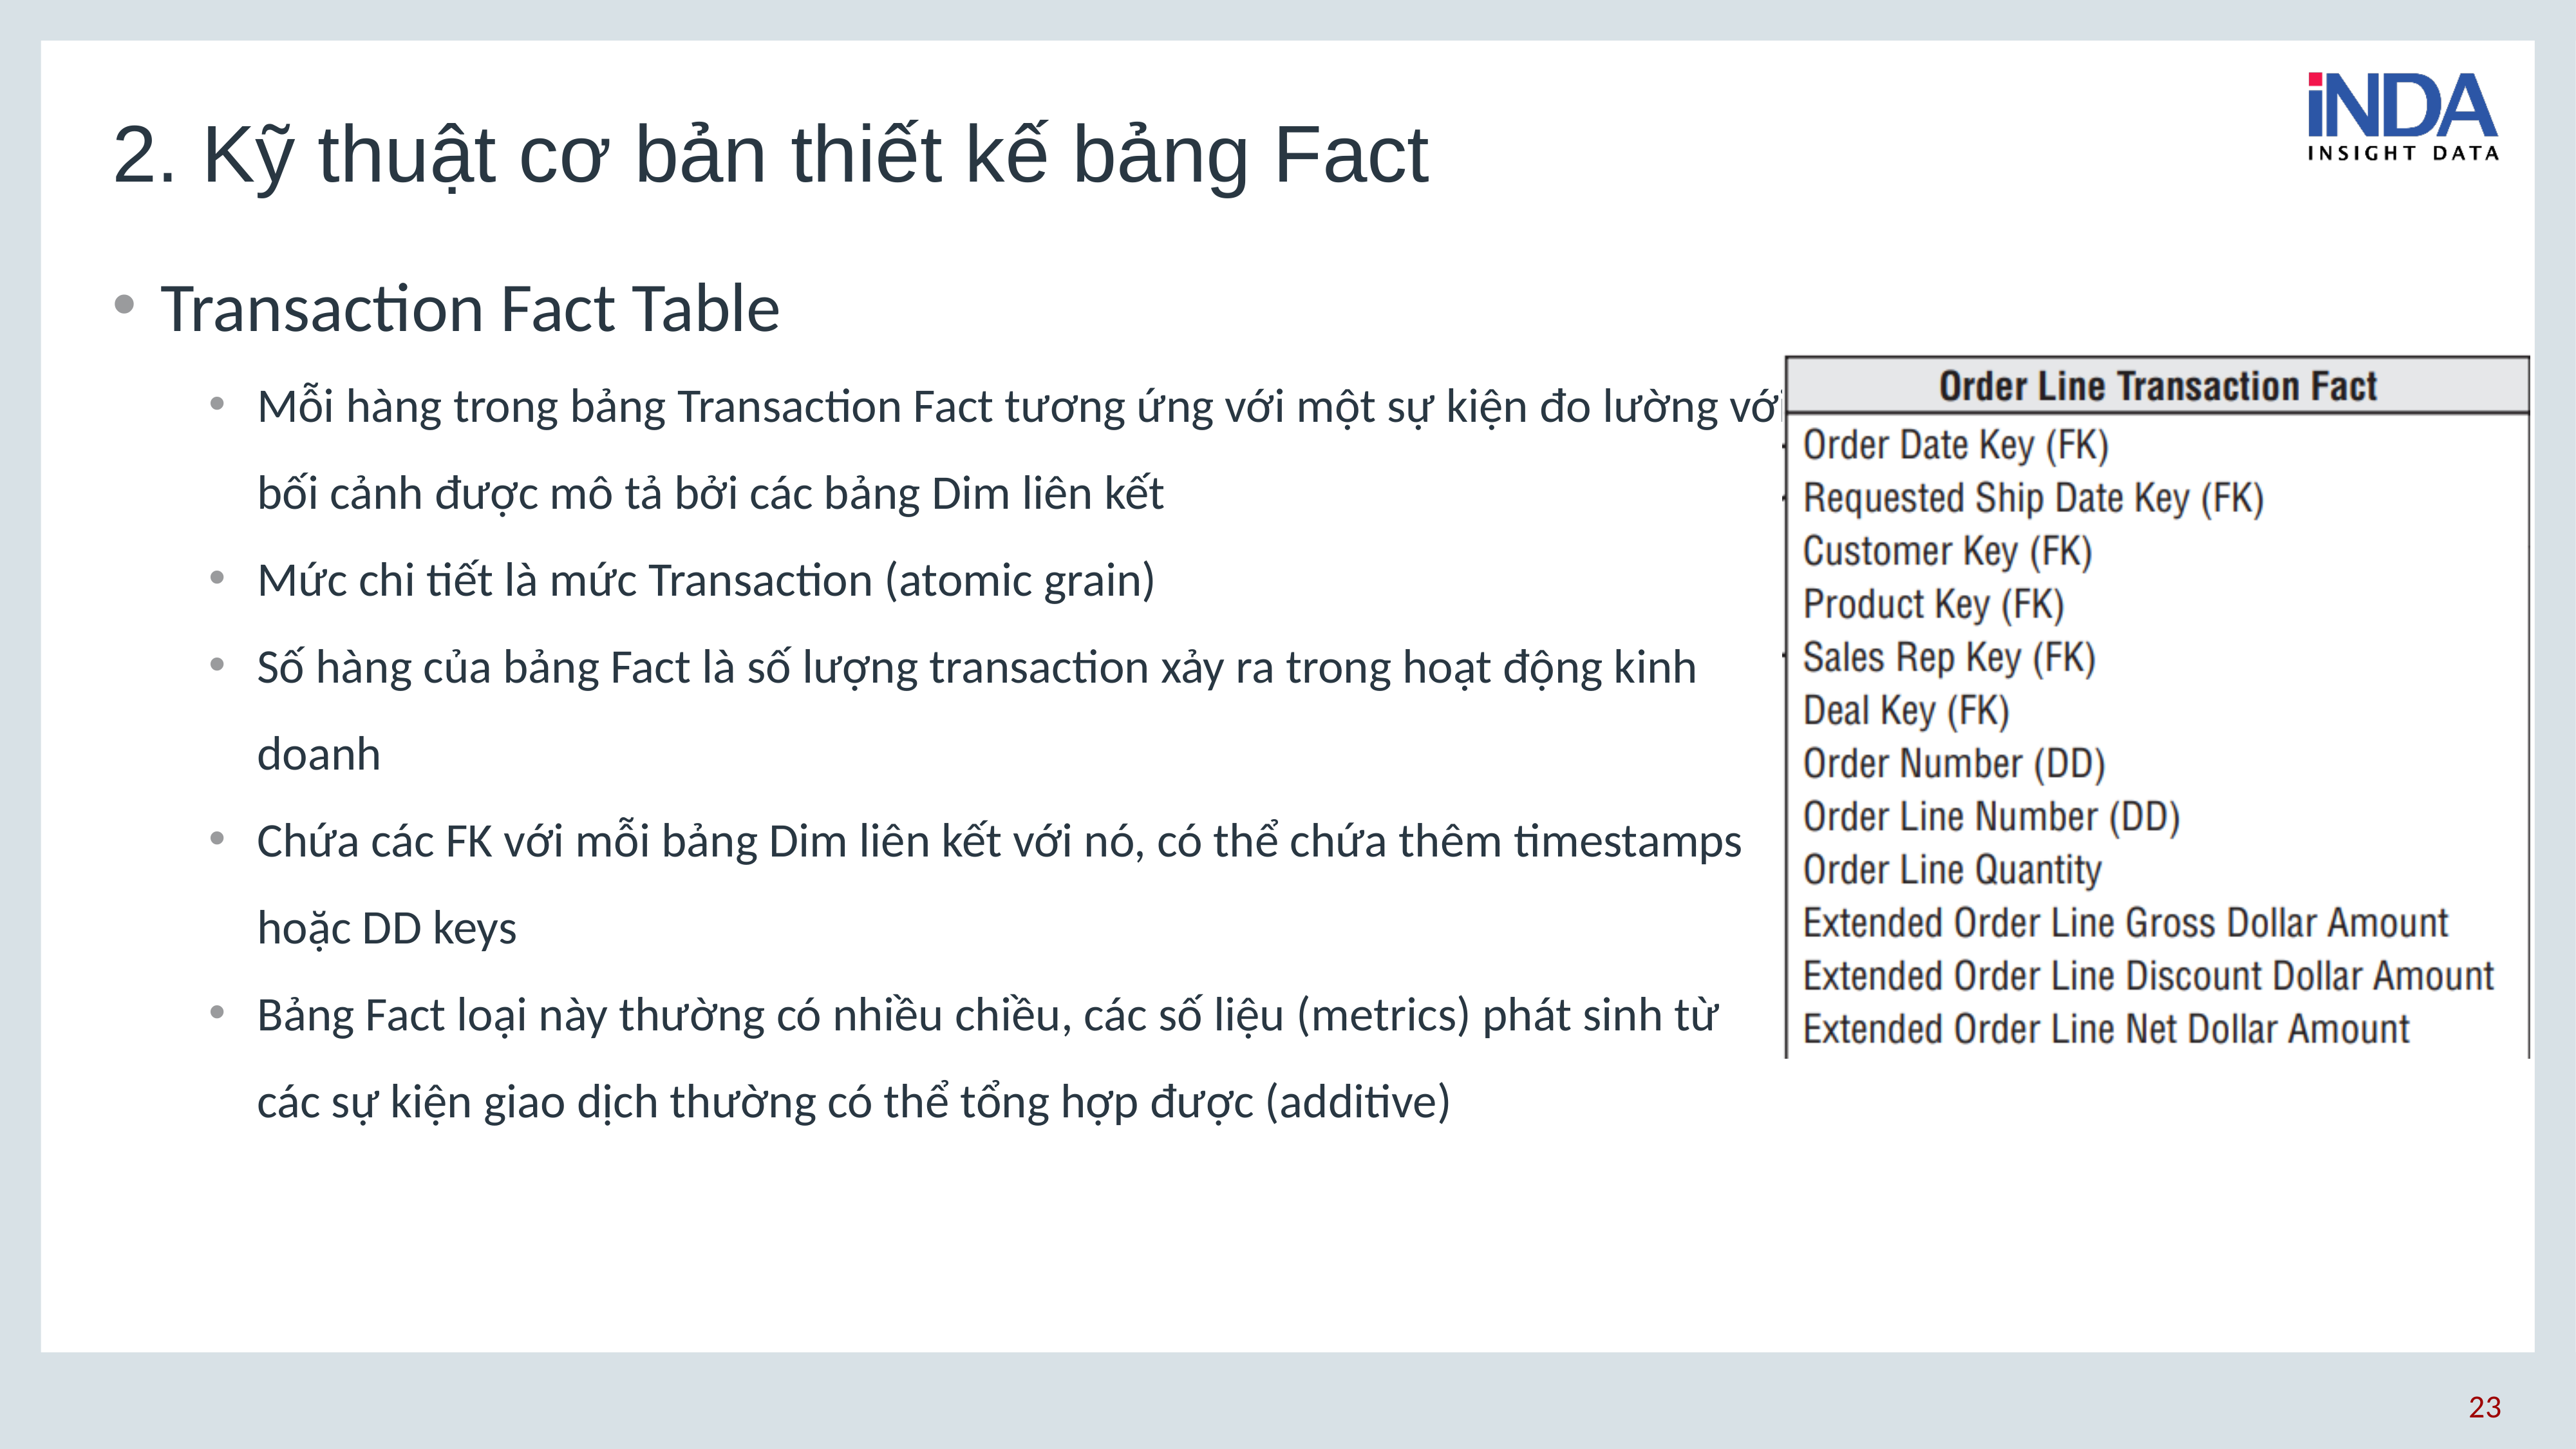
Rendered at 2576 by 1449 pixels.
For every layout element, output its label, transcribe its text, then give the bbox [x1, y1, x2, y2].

slide_number 23 [2430, 1385, 2502, 1424]
title 2. Kỹ thuật cơ bản thiết kế bảng Fact [112, 86, 2157, 198]
list Transaction Fact Table Mỗi hàng trong bảng Transaction Fact tương ứng với một sự kiện đo lường với bối cảnh được mô tả bởi các bảng Dim liên kết Mức chi tiết là mức Transaction (atomic grain) Số hàng của bảng Fact là số lượng transaction xảy ra trong hoạt động kinh doanh Chứa các FK với mỗi bảng Dim liên kết với nó, có thể chứa thêm timestamps hoặc DD keys Bảng Fact loại này thường có nhiều chiều, các số liệu (metrics) phát sinh từ các sự kiện giao dịch thường có thể tổng hợp được (additive) [112, 220, 1794, 1424]
picture [1782, 351, 2531, 1059]
picture [2308, 71, 2499, 160]
